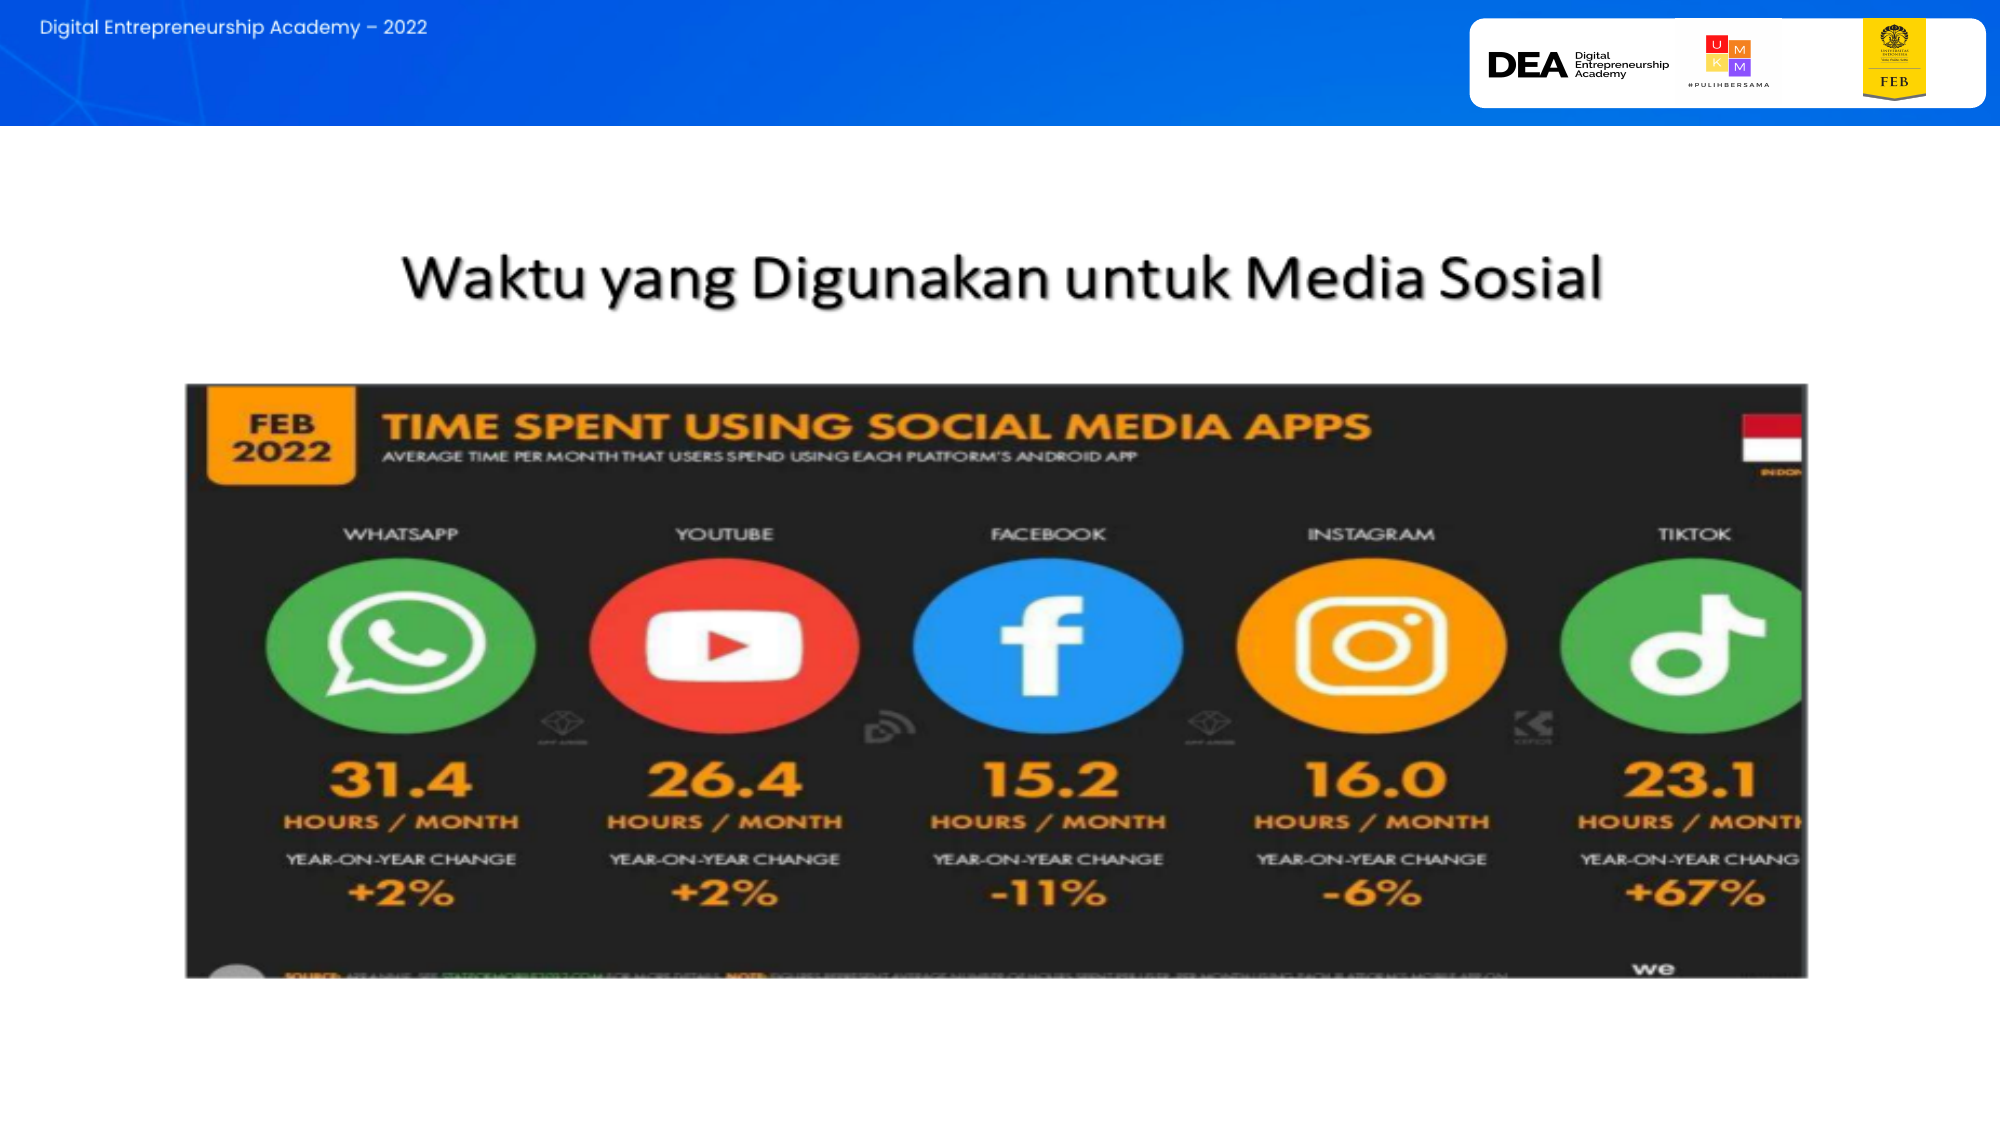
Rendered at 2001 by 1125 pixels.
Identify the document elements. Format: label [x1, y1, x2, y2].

picture [0, 0, 2000, 126]
text_box [1451, 10, 1987, 115]
picture [137, 162, 1867, 1017]
